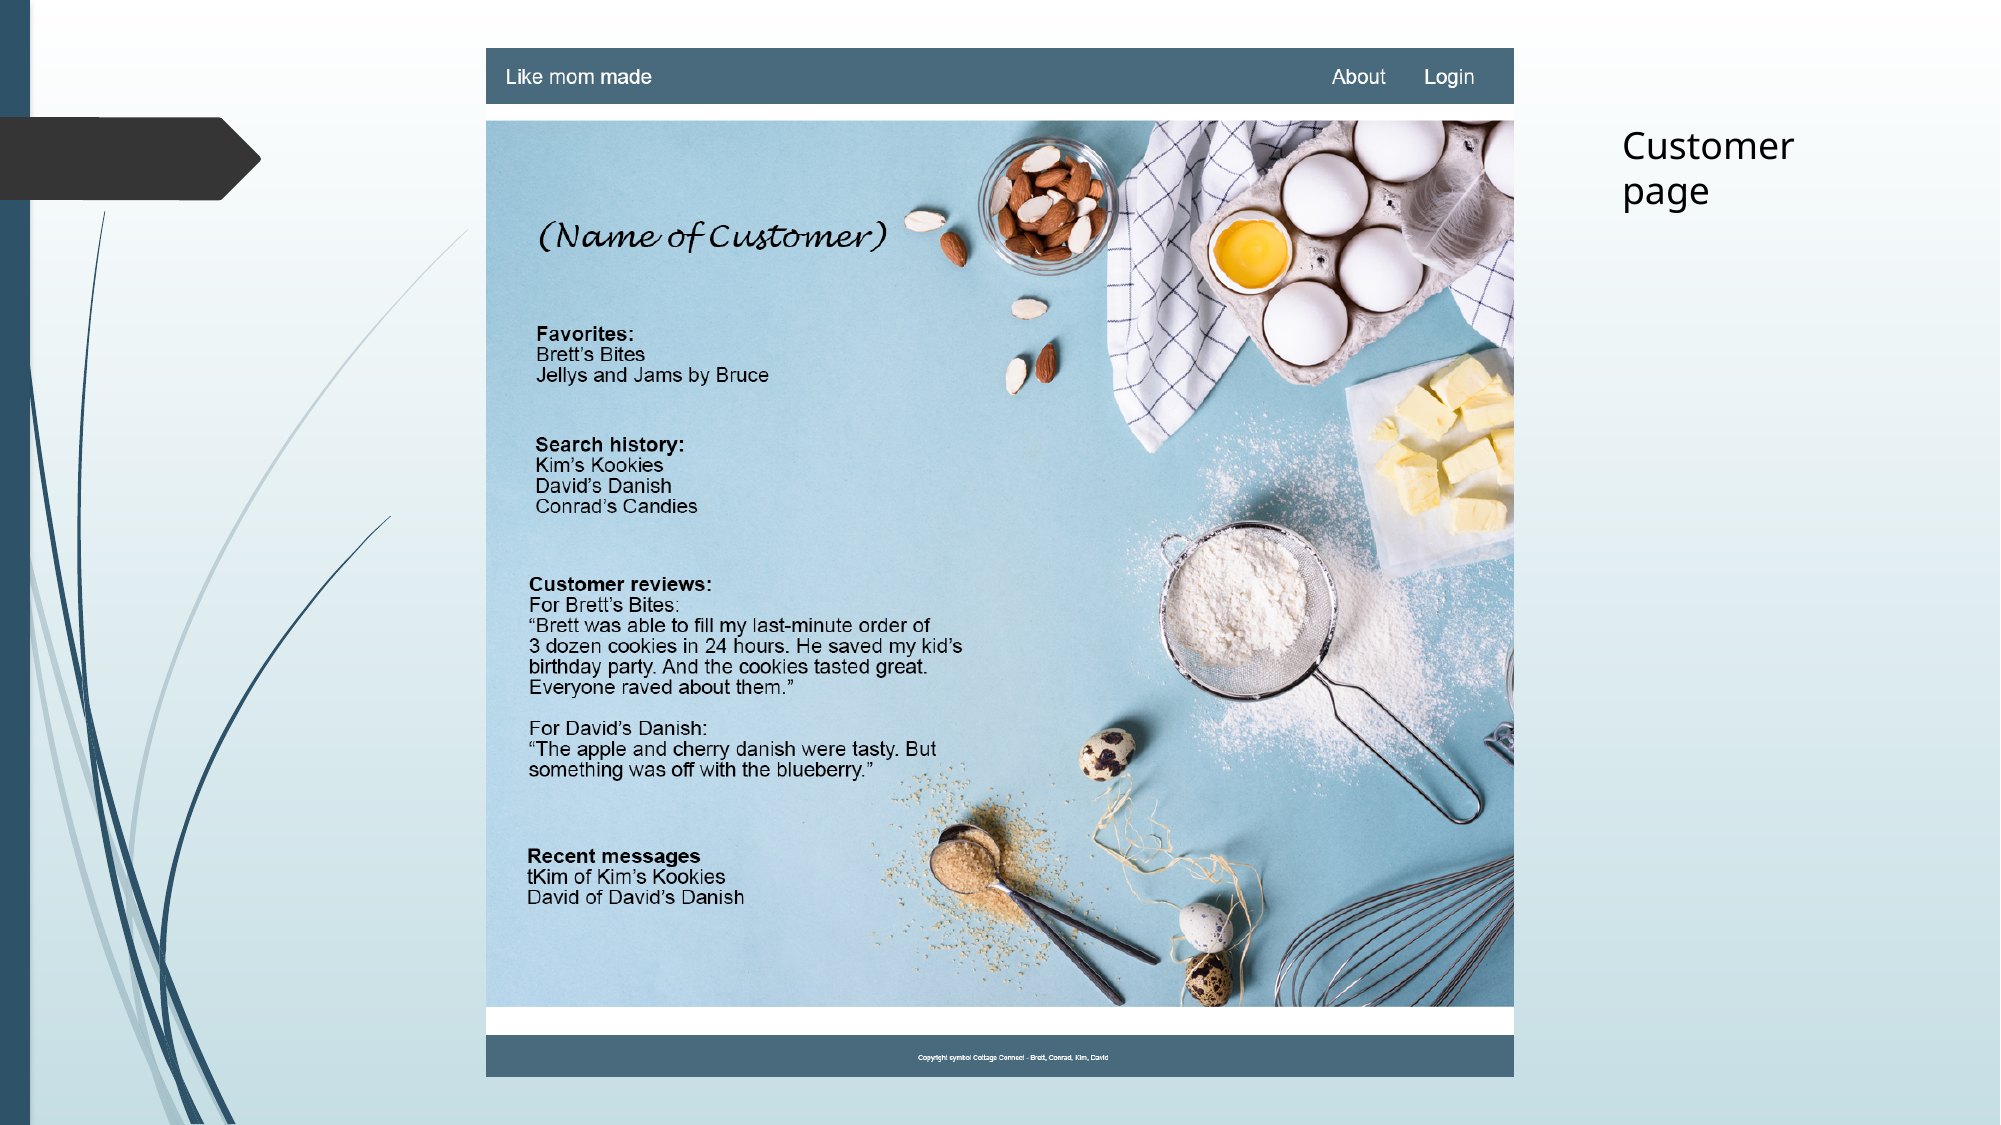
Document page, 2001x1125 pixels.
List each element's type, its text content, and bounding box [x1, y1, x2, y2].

picture [485, 48, 1515, 1077]
text_box Customer page [1607, 115, 1837, 220]
